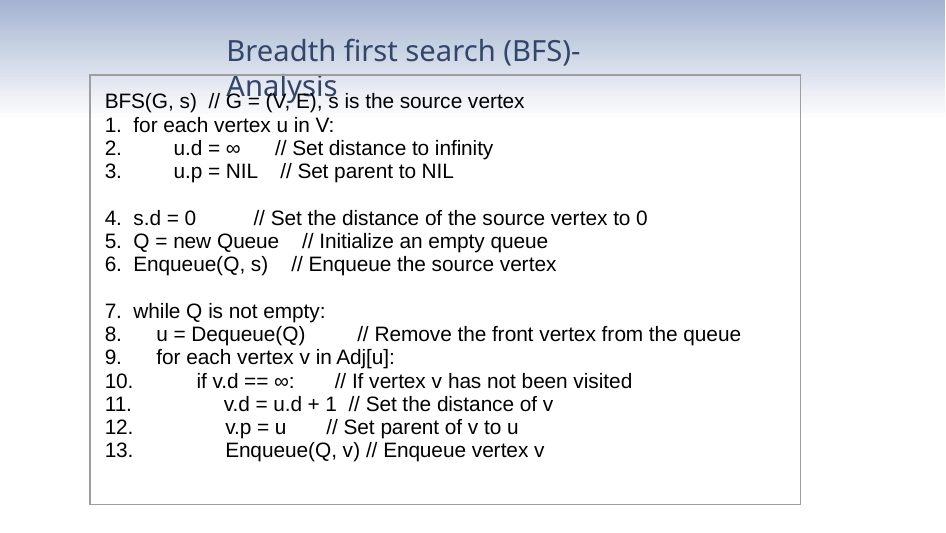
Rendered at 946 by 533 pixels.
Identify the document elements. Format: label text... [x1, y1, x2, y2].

picture [0, 0, 945, 118]
text_box Breadth first search (BFS)-Analysis [224, 30, 685, 74]
table_header BFS(G, s) // G = (V, E), s is the source vertex 1. for each vertex u in V: 2. u.d = ∞ // Set distance to infinity 3. u.p = NIL // Set parent to NIL 4. s.d = 0 // Set the distance of the source vertex to 0 5. Q = new Queue // Initialize an empty queue 6. Enqueue(Q, s) // Enqueue the source vertex 7. while Q is not empty: 8. u = Dequeue(Q) // Remove the front vertex from the queue 9. for each vertex v in Adj[u]: 10. if v.d == ∞: // If vertex v has not been visited 11. v.d = u.d + 1 // Set the distance of v 12. v.p = u // Set parent of v to u 13. Enqueue(Q, v) // Enqueue vertex v [91, 76, 800, 504]
